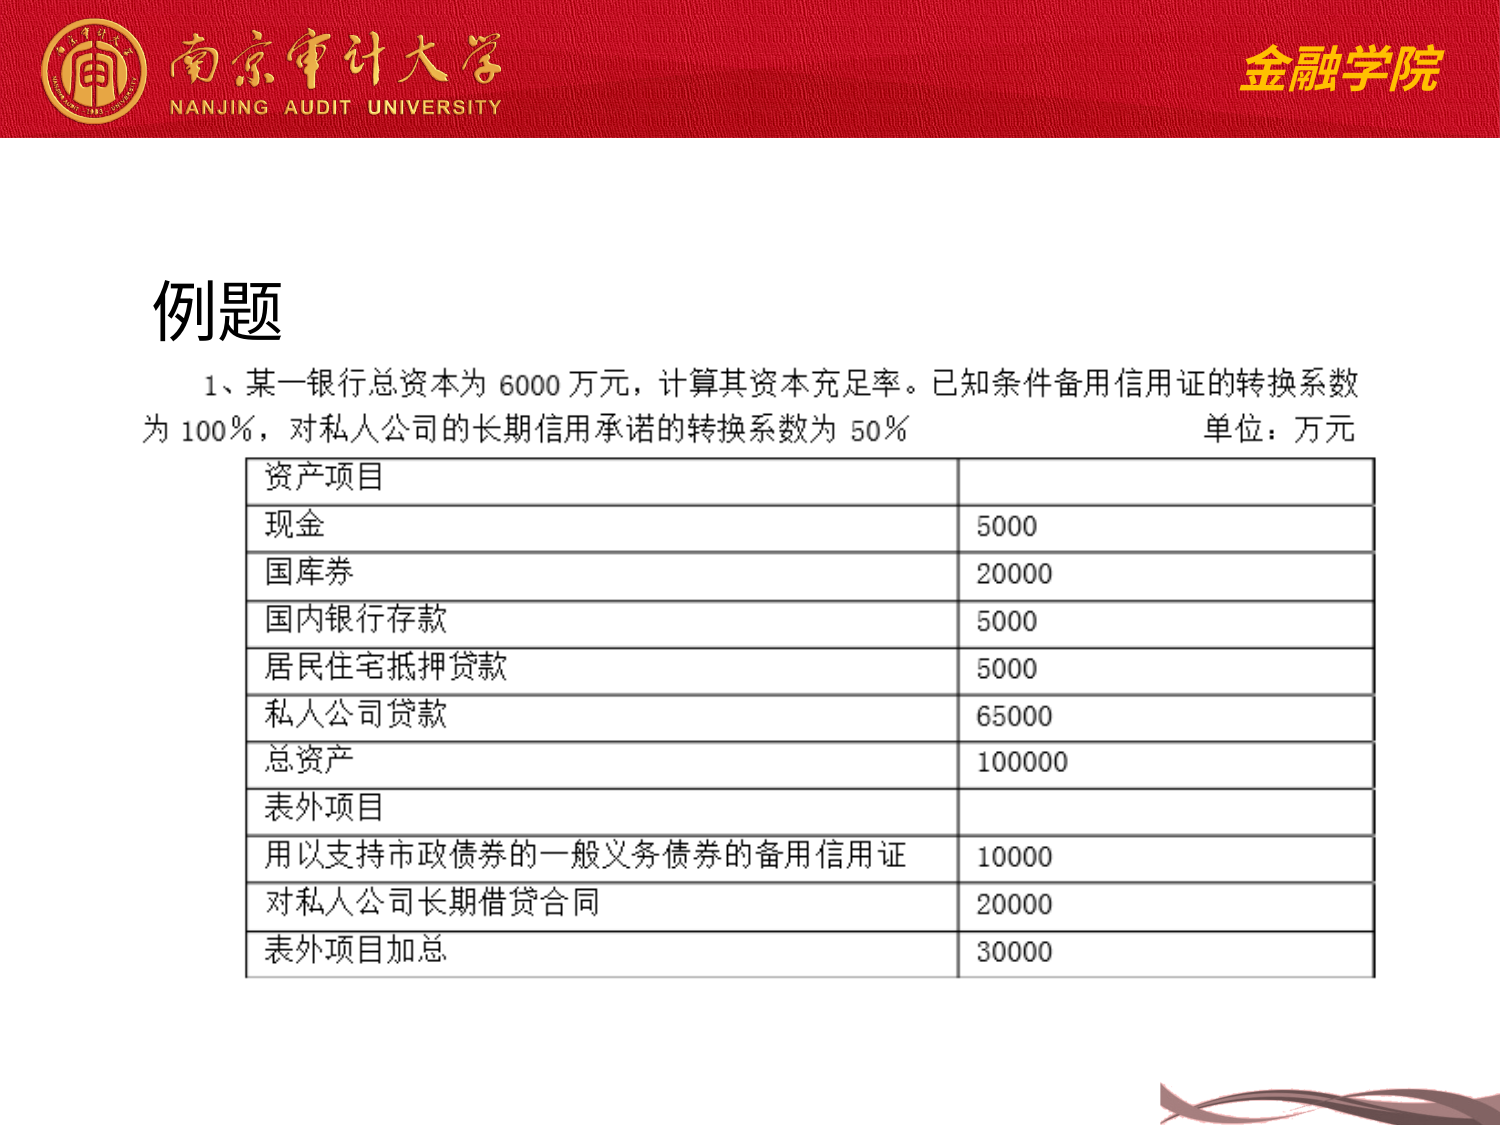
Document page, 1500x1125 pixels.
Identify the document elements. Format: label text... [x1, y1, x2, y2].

list 例题 [75, 262, 1425, 1005]
picture [0, 0, 1500, 153]
picture [129, 361, 1500, 1004]
